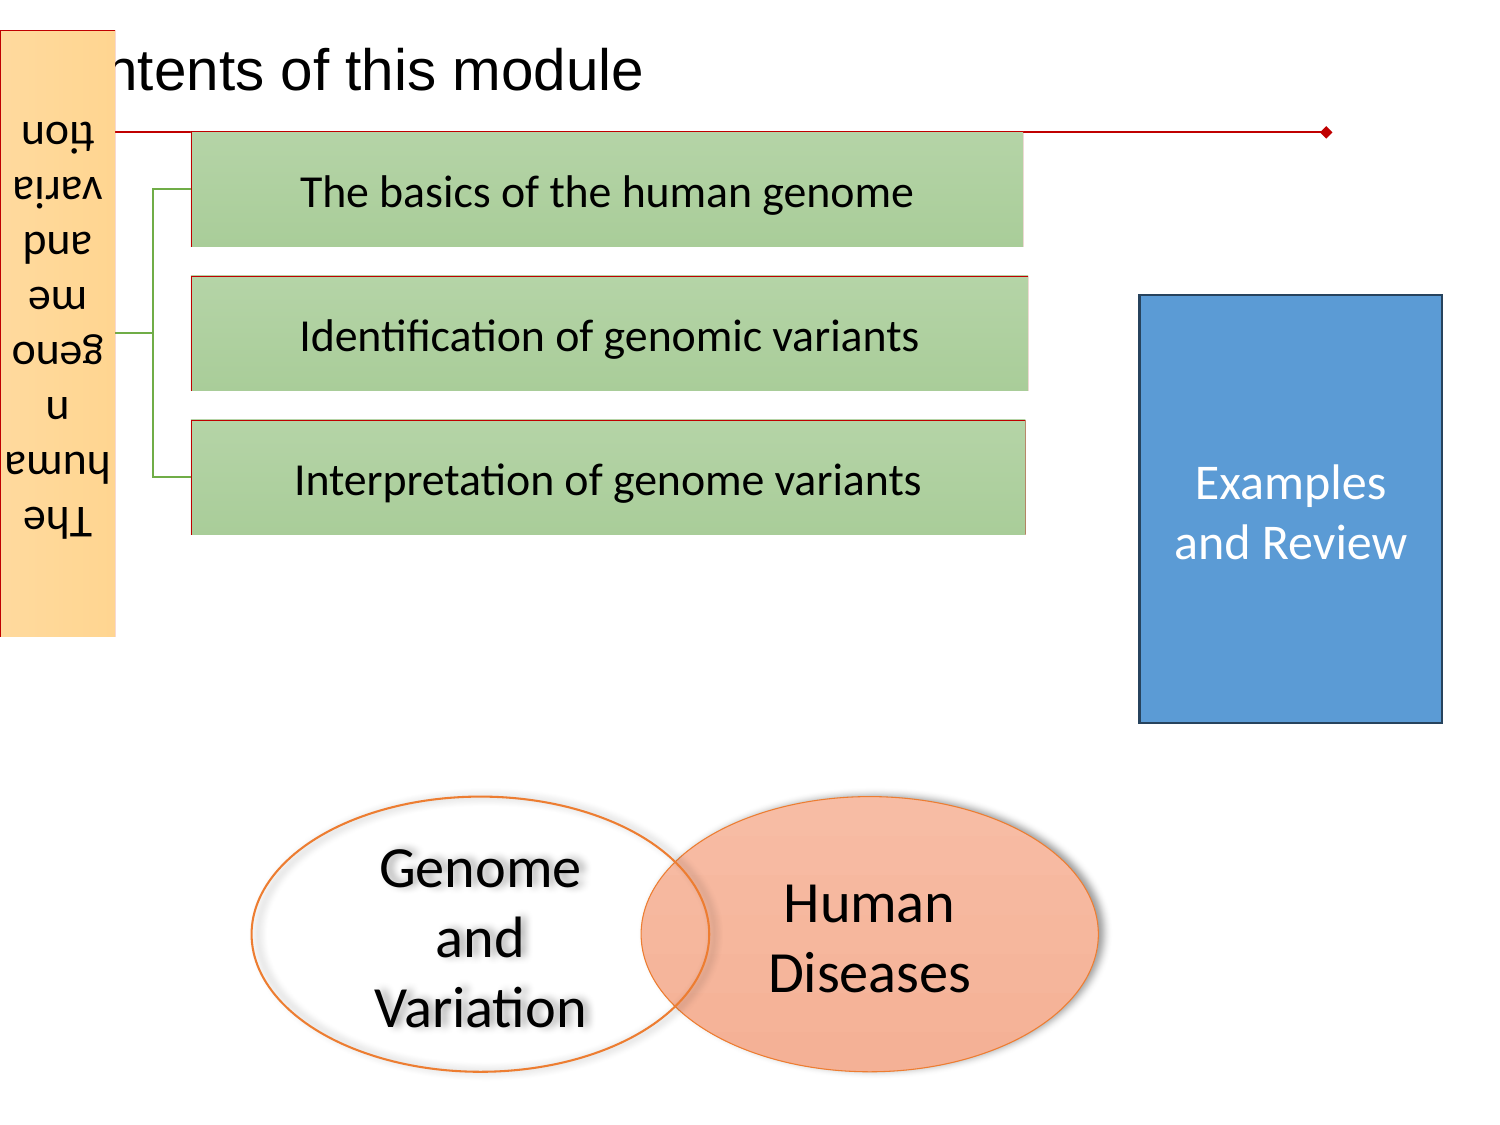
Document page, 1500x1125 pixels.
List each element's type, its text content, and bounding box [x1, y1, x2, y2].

title Contents of this module [15, 8, 1377, 135]
text_box Genome and Variation [250, 841, 711, 1073]
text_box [70, 173, 1099, 841]
text_box Human Diseases [682, 841, 1099, 1073]
text_box Examples and Review [1138, 294, 1443, 724]
